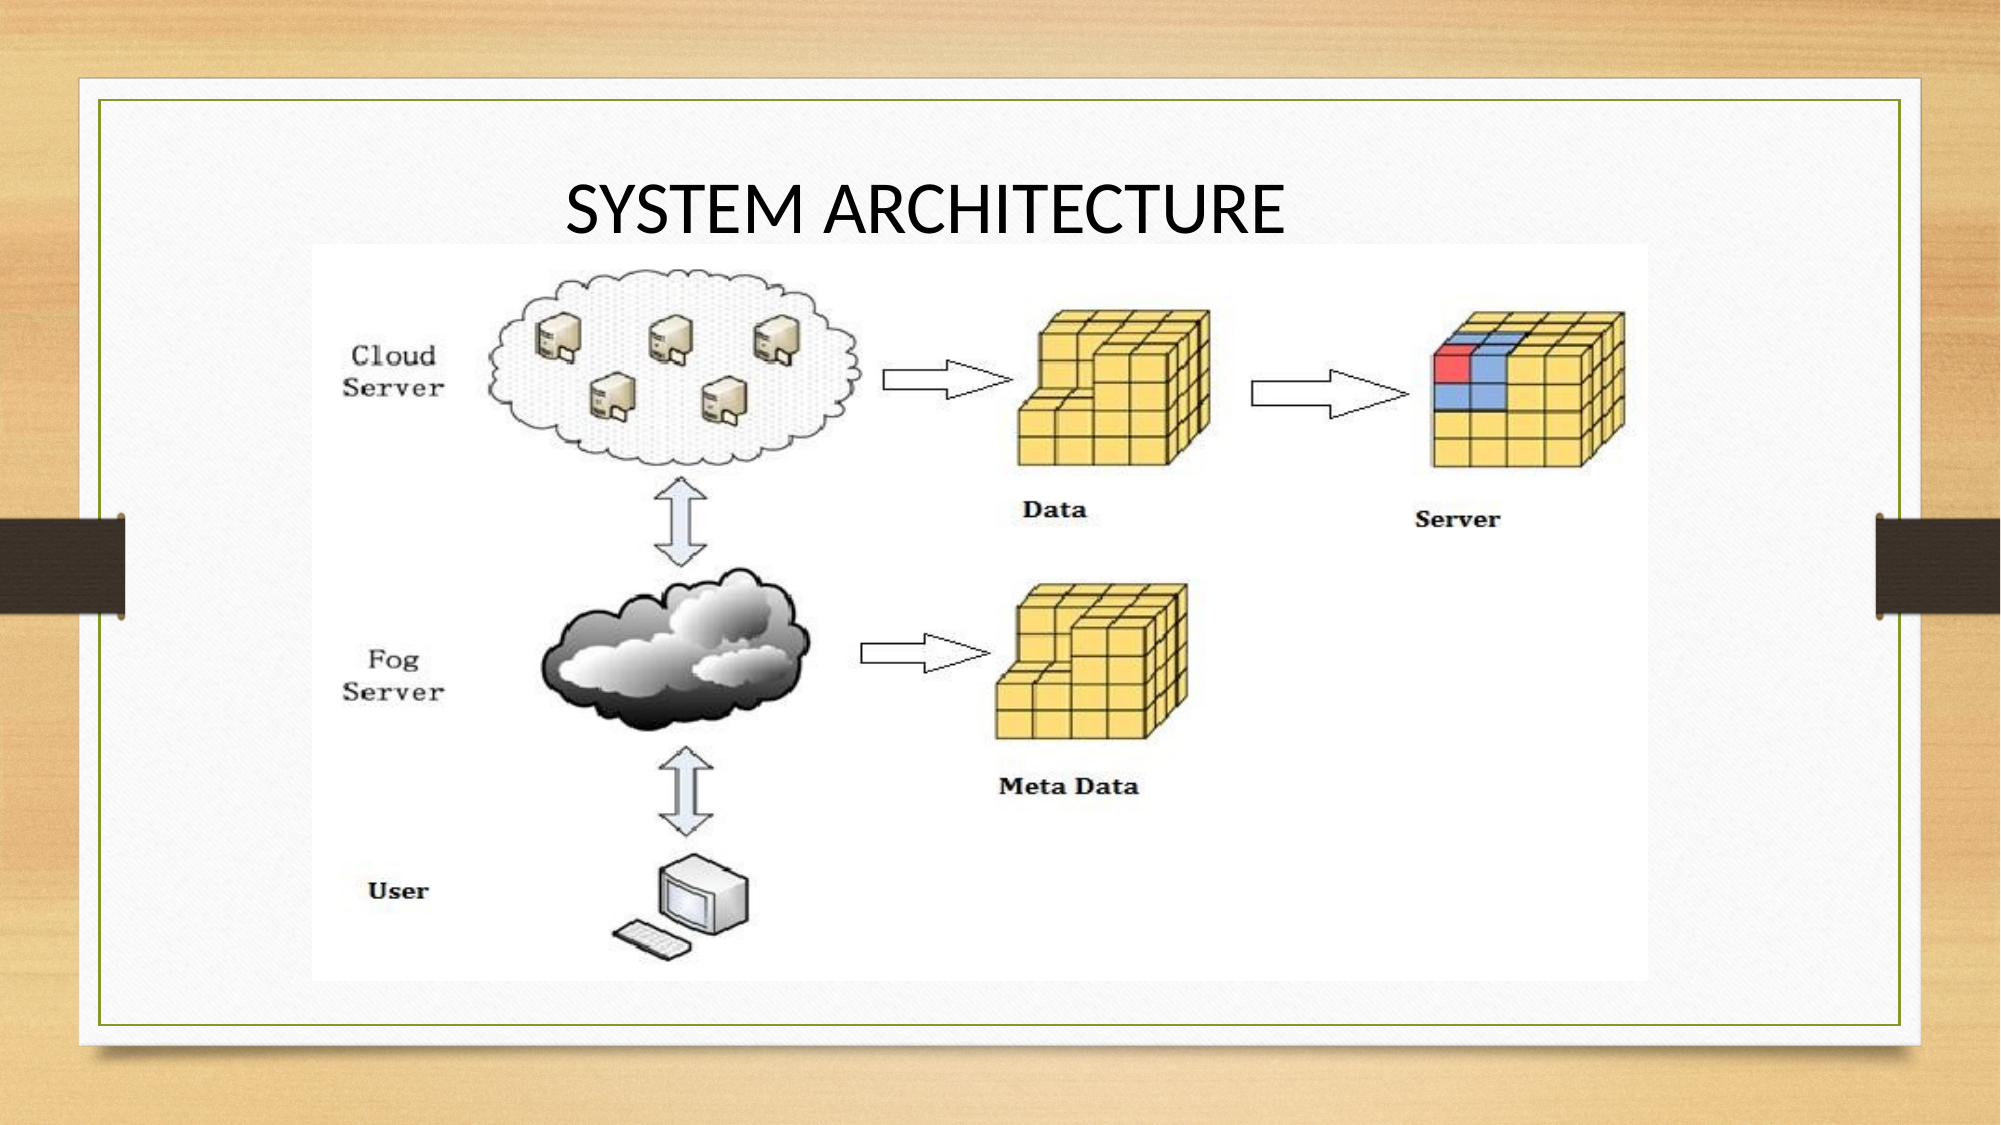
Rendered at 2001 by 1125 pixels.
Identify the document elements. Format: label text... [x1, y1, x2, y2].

text_box SYSTEM ARCHITECTURE [550, 144, 1555, 244]
picture [0, 0, 2001, 1125]
